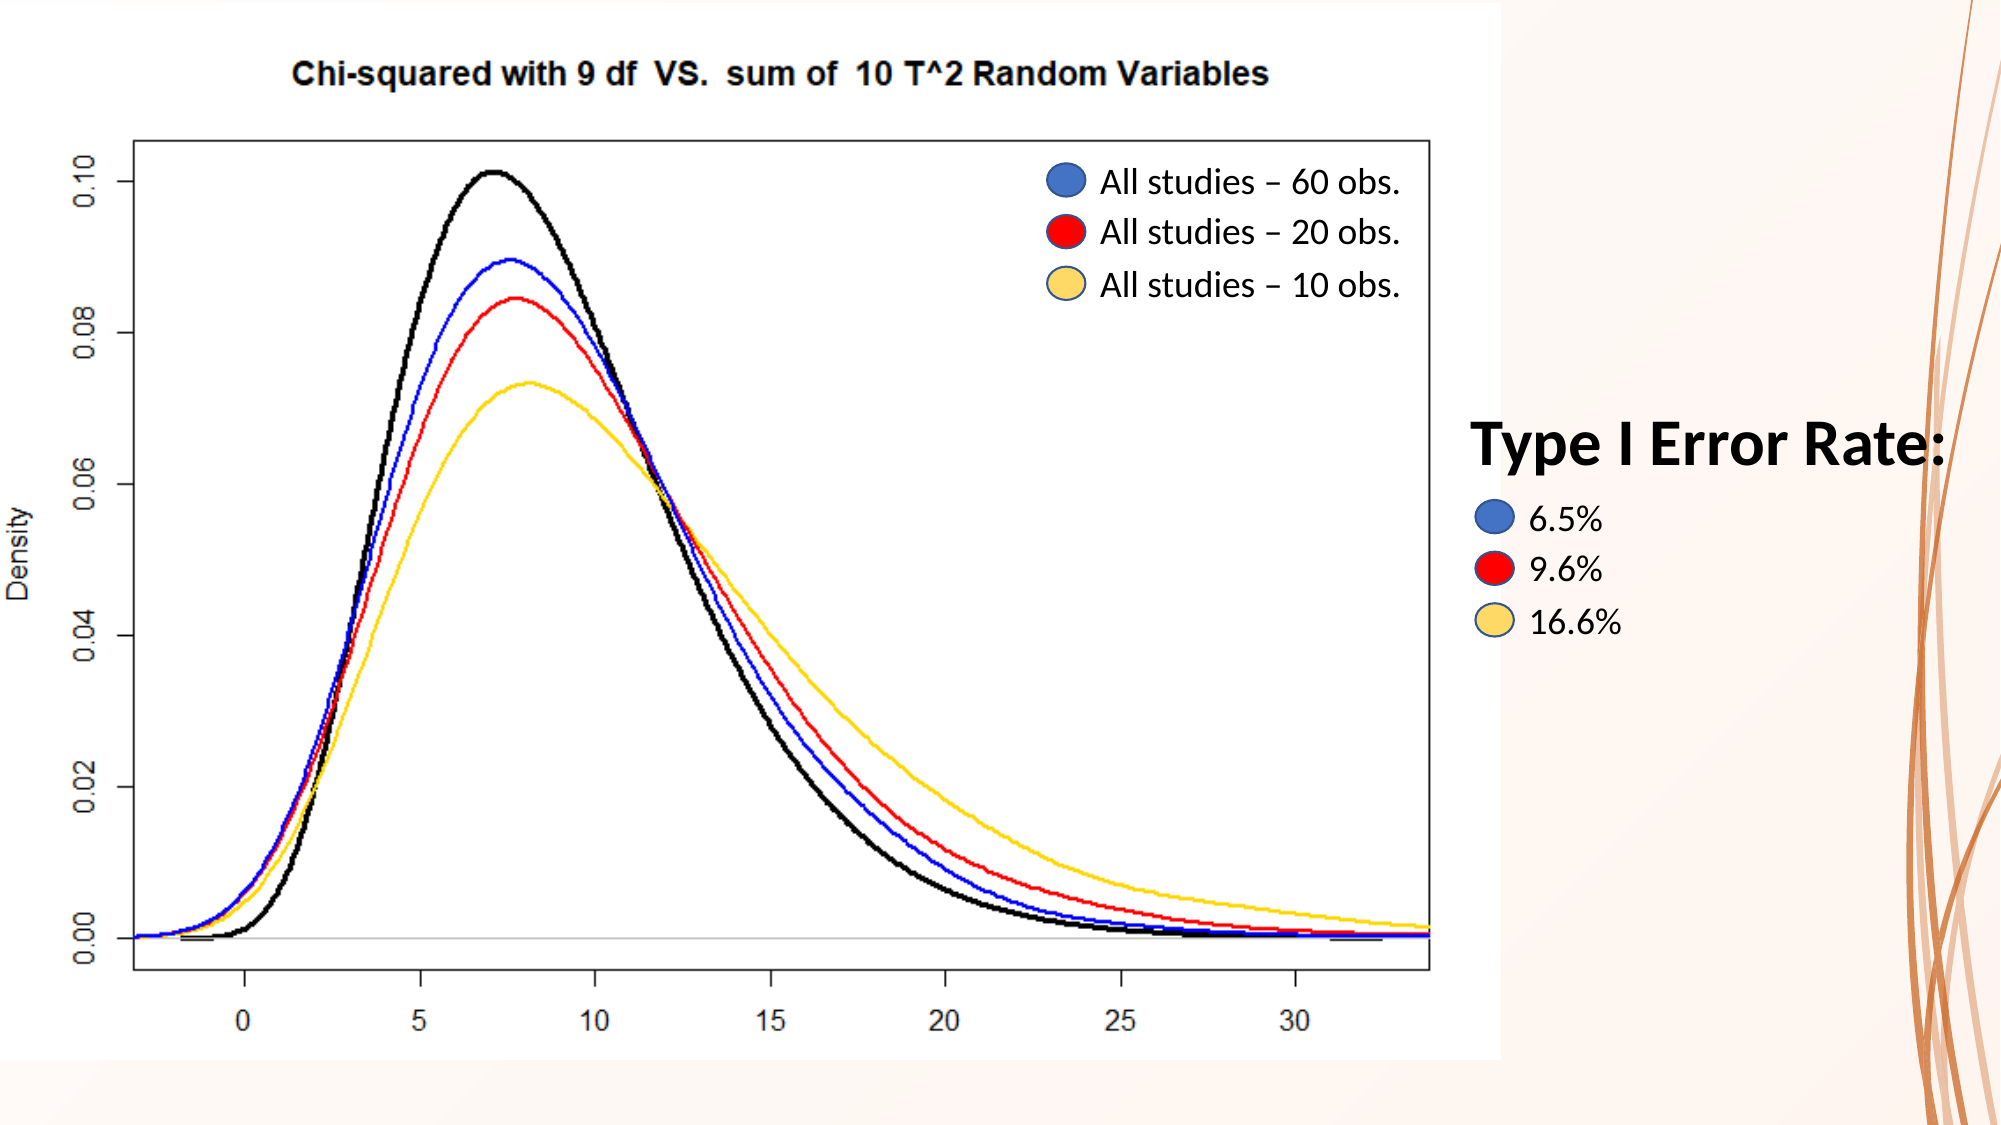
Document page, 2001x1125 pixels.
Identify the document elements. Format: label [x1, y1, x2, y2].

text_box [1448, 391, 1970, 651]
picture [0, 0, 1505, 1060]
text_box [1047, 149, 1479, 314]
